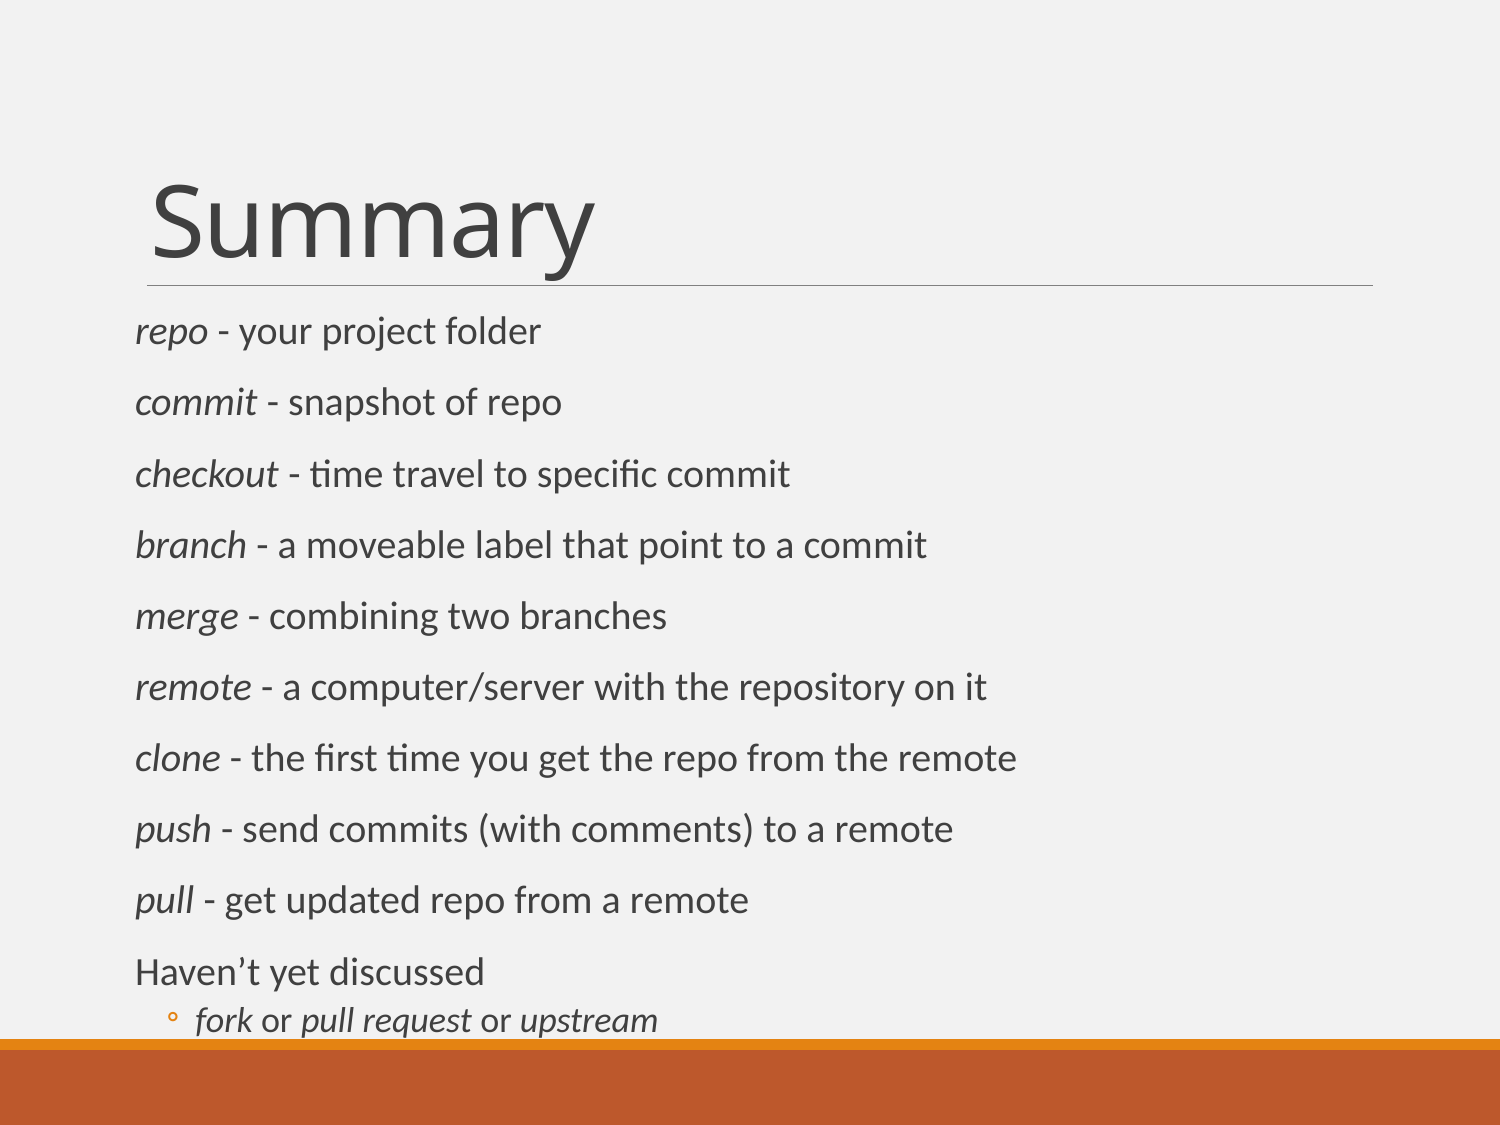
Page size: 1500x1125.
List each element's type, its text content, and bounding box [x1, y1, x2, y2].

title Summary [135, 47, 1373, 285]
list repo - your project folder commit - snapshot of repo checkout - time travel to specific commit branch - a moveable label that point to a commit merge - combining two branches remote - a computer/server with the repository on it clone - the first time you get the repo from the remote push - send commits (with comments) to a remote pull - get updated repo from a remote Haven’t yet discussed fork or pull request or upstream [135, 302, 1373, 1055]
